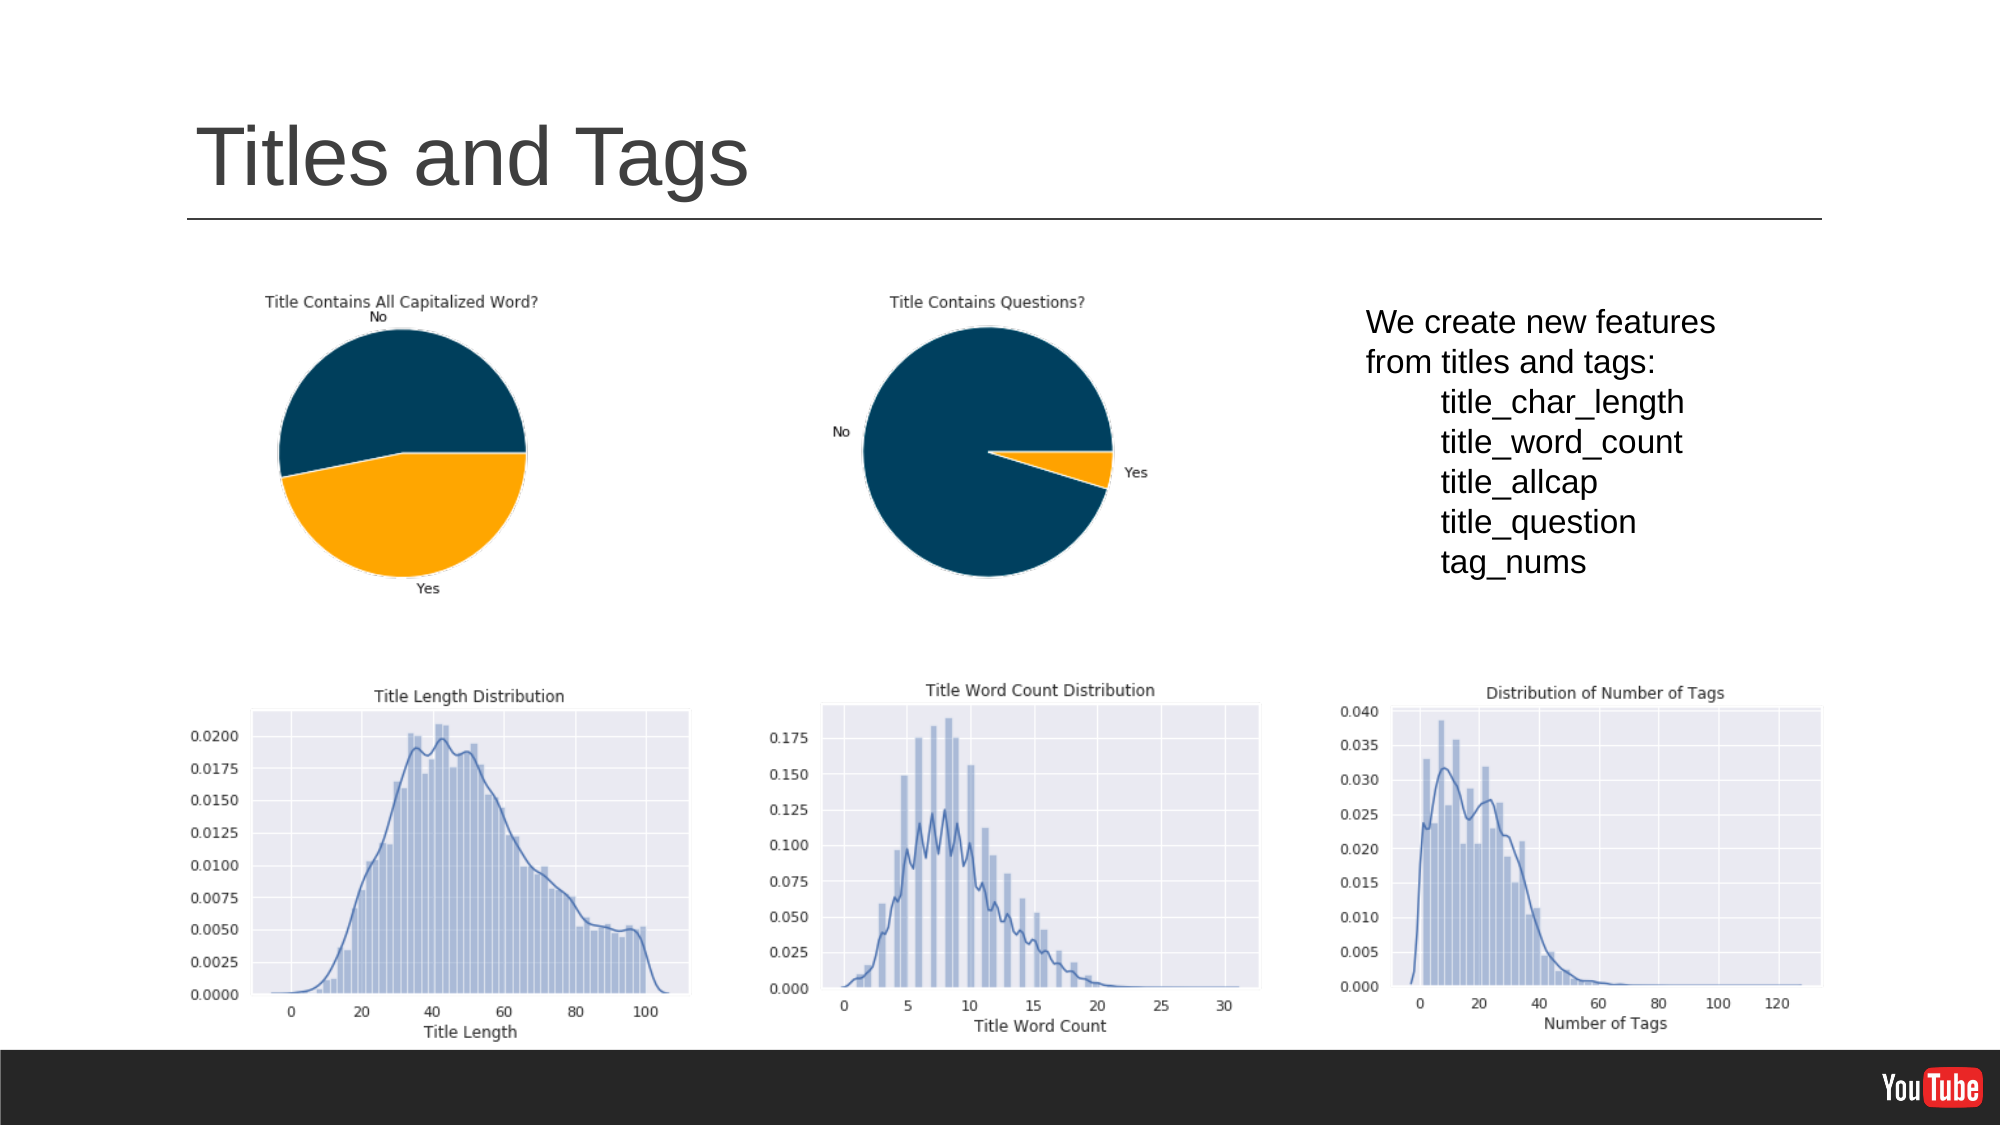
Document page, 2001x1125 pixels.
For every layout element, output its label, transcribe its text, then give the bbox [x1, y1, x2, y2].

picture [179, 286, 625, 606]
picture [179, 680, 698, 1052]
picture [765, 285, 1210, 600]
text_box We create new features from titles and tags: title_char_length title_word_count title_allcap title_question tag_nums [1350, 285, 1779, 604]
picture [1879, 1057, 1986, 1118]
title Titles and Tags [180, 47, 1830, 211]
picture [759, 674, 1269, 1046]
picture [1330, 677, 1831, 1042]
